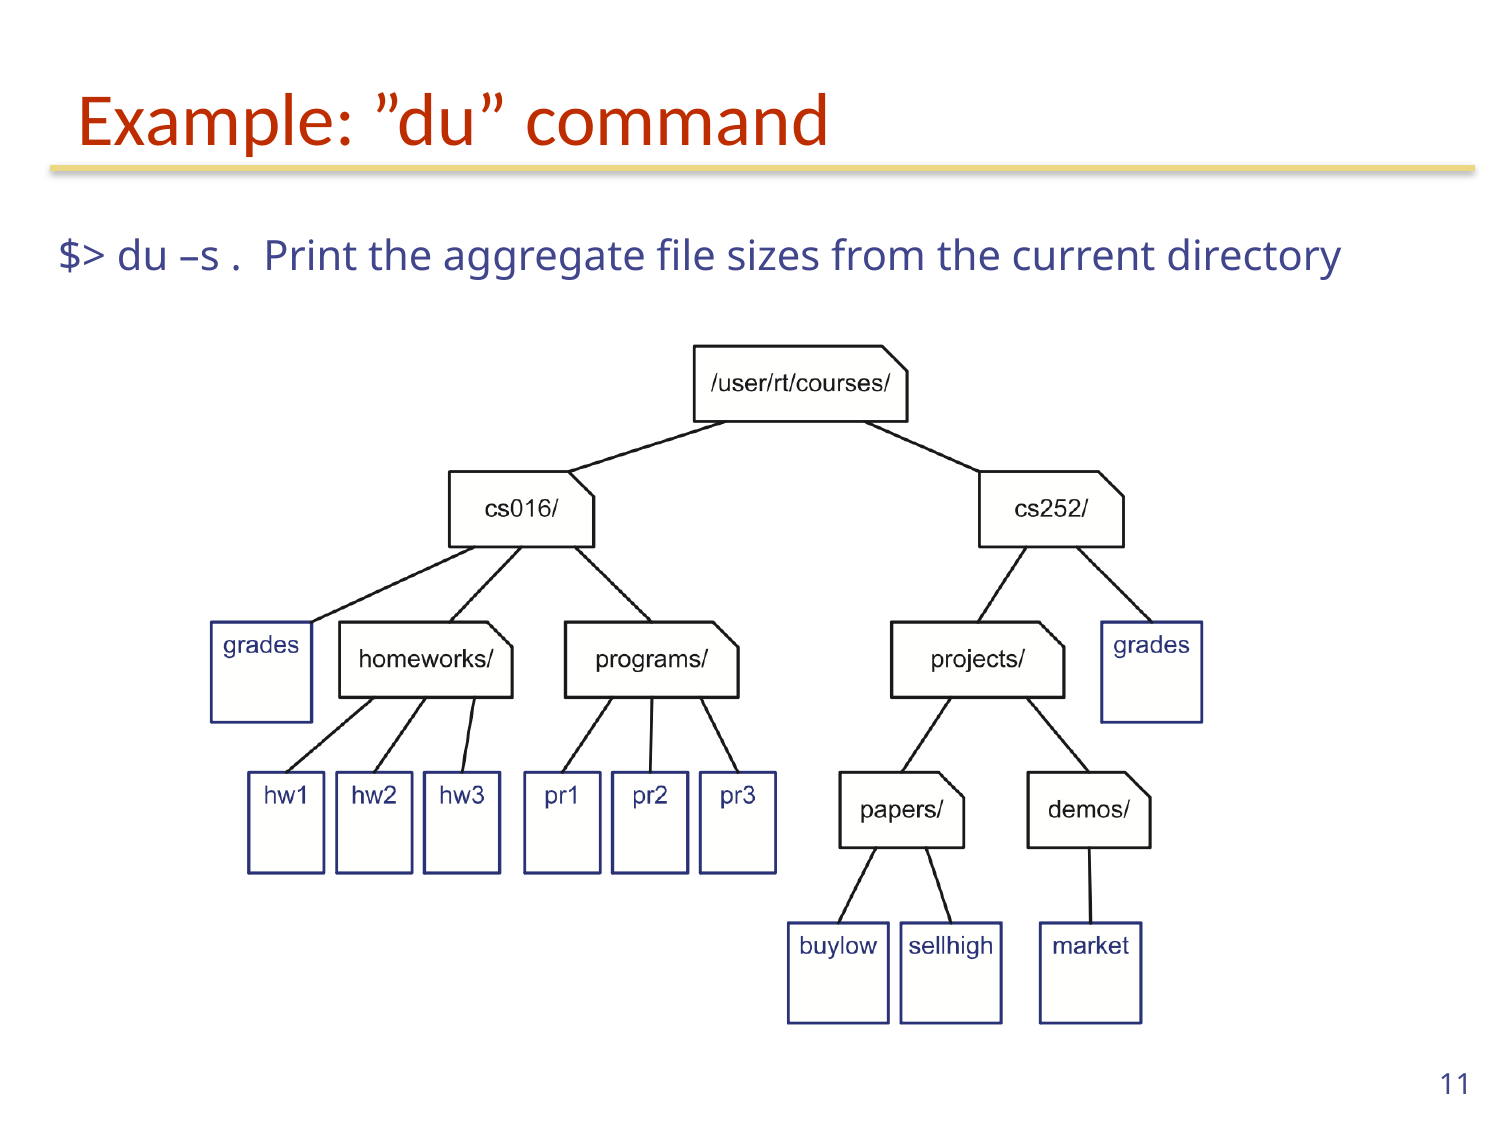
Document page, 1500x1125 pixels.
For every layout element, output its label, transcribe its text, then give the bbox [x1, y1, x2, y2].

title Example: ”du” command [62, 49, 1463, 168]
text_box $> du –s . Print the aggregate file sizes from the current directory [43, 221, 1368, 286]
slide_number 11 [1175, 1037, 1488, 1113]
picture [180, 312, 1231, 1052]
